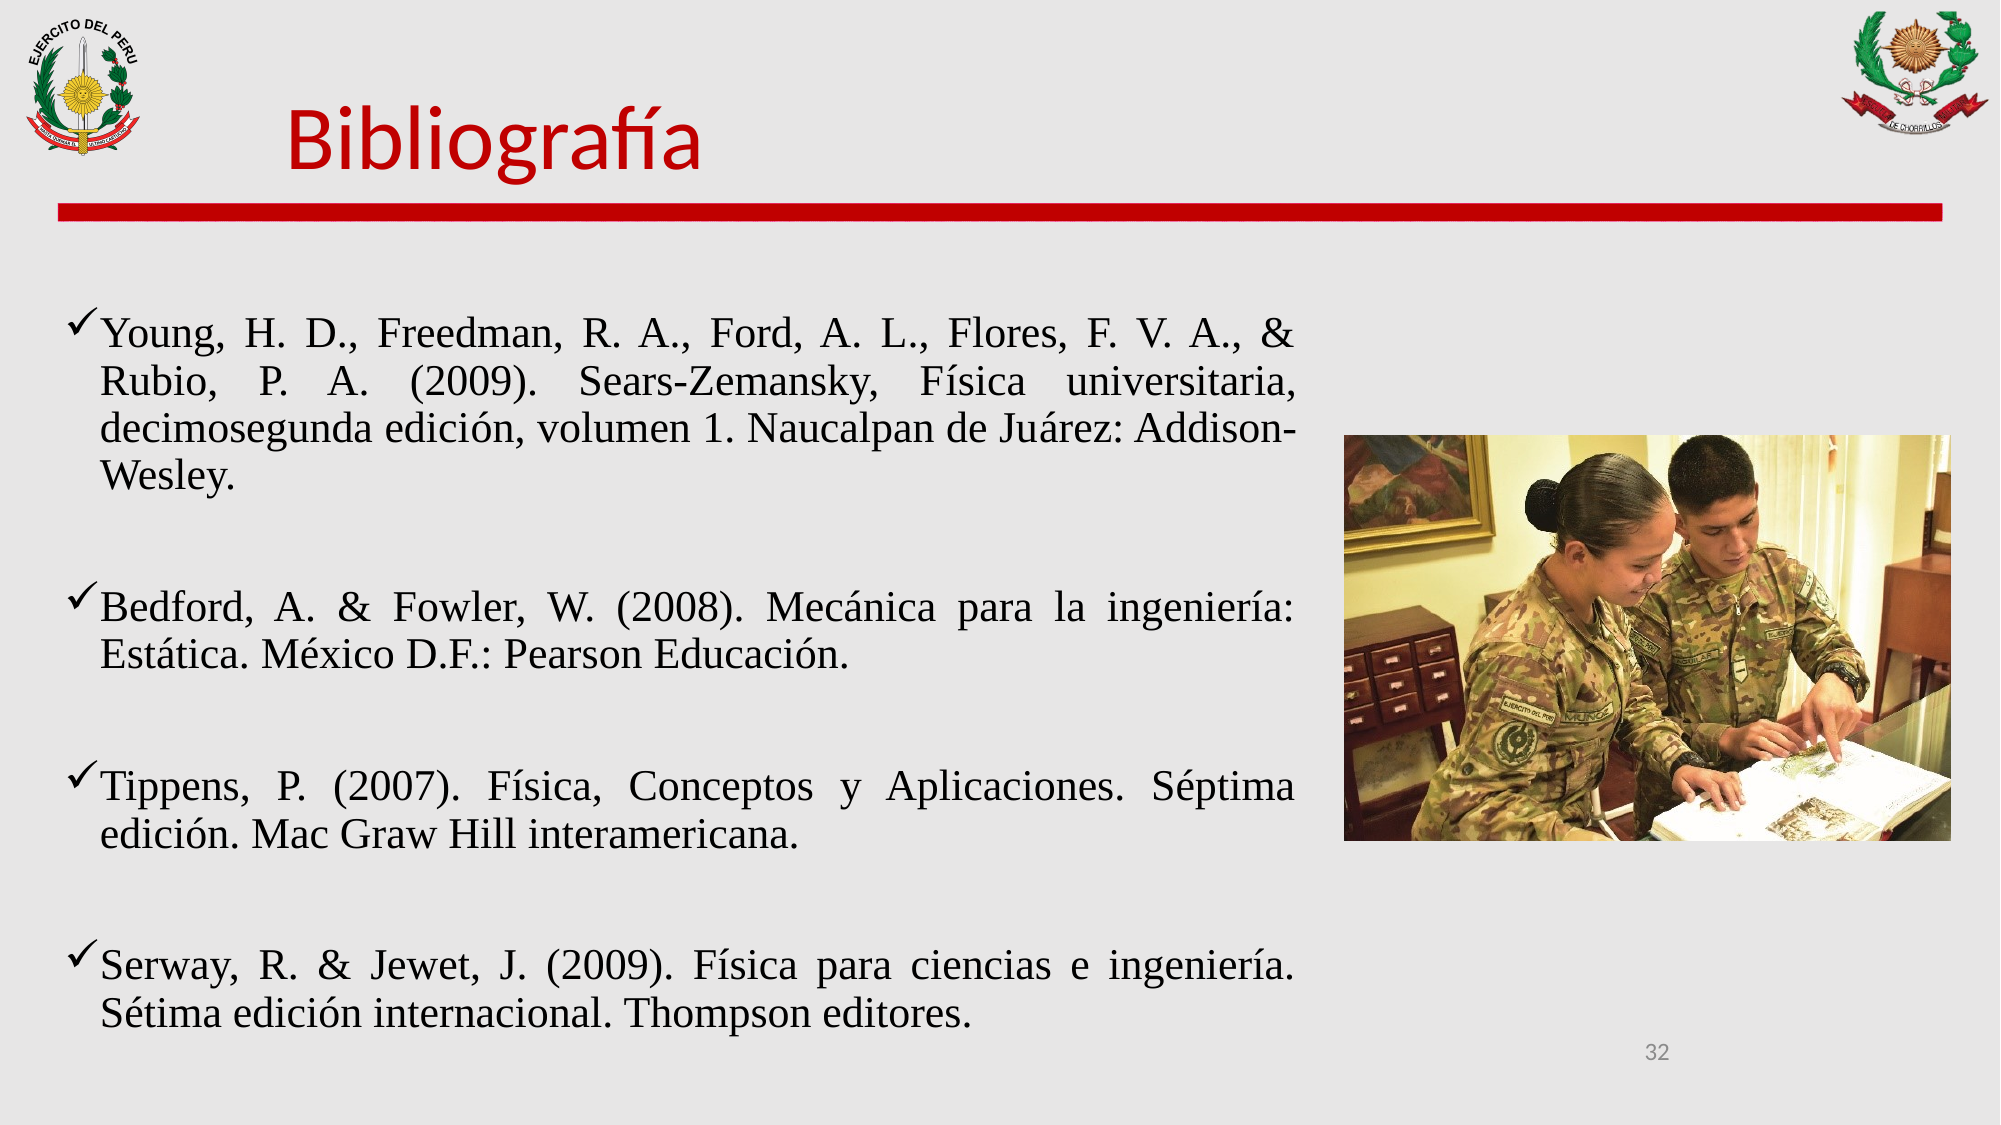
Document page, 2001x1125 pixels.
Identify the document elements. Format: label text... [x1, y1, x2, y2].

list Young, H. D., Freedman, R. A., Ford, A. L., Flores, F. V. A., & Rubio, P. A. (2009). Sears-Zemansky, Física universitaria, decimosegunda edición, volumen 1. Naucalpan de Juárez: Addison-Wesley. Bedford, A. & Fowler, W. (2008). Mecánica para la ingeniería: Estática. México D.F.: Pearson Educación. Tippens, P. (2007). Física, Conceptos y Aplicaciones. Séptima edición. Mac Graw Hill interamericana. Serway, R. & Jewet, J. (2009). Física para ciencias e ingeniería. Sétima edición internacional. Thompson editores. [49, 302, 1313, 1048]
picture [1822, 0, 1999, 146]
slide_number 32 [1335, 1011, 1686, 1090]
picture [1344, 435, 1951, 841]
picture [26, 19, 140, 156]
text_box Bibliografía [256, 59, 1385, 196]
